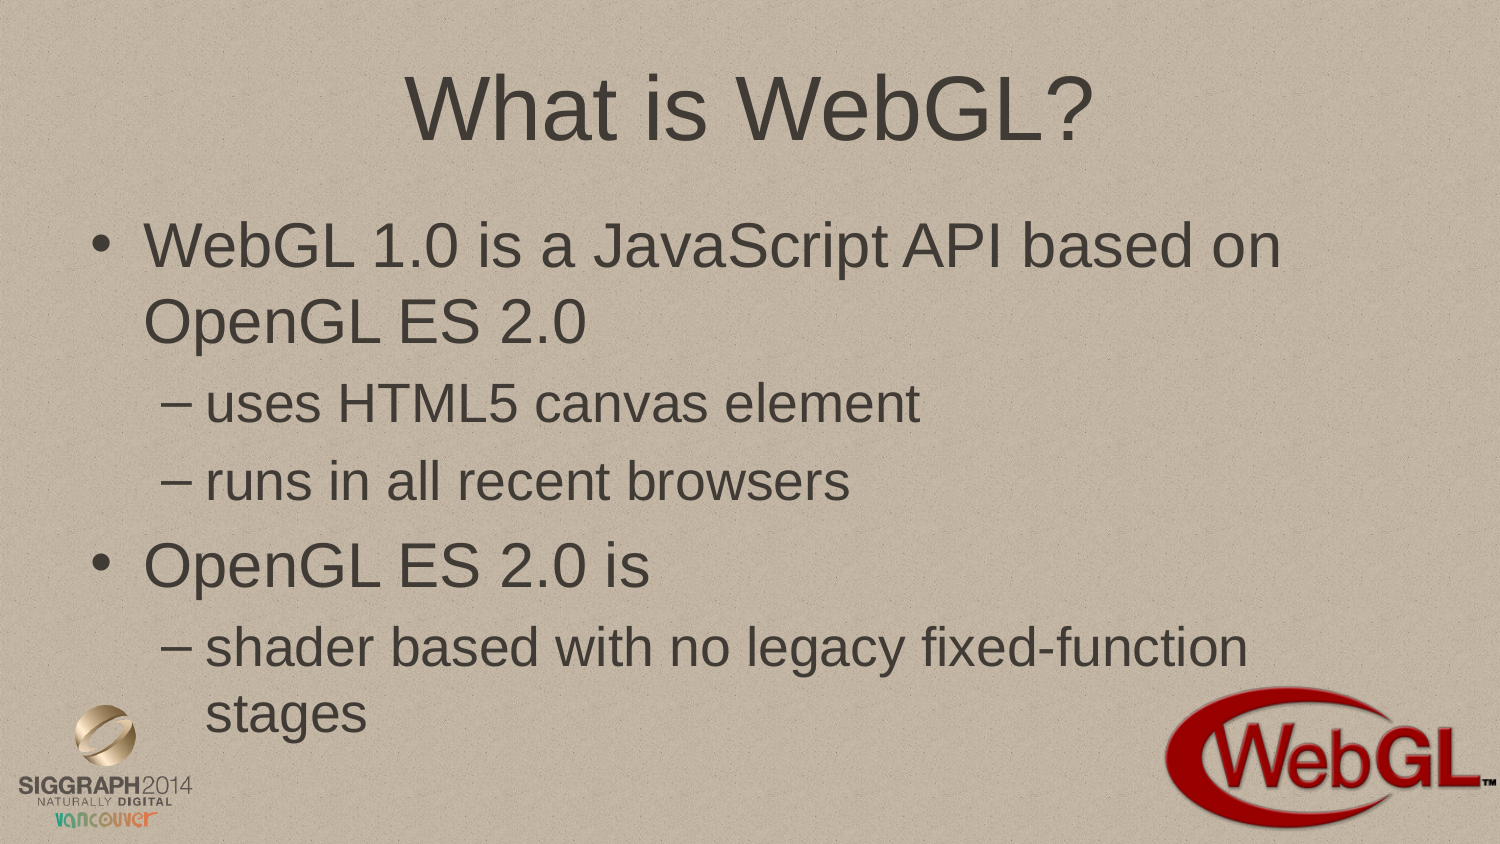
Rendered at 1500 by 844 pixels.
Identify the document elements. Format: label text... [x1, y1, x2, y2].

picture [0, 0, 1500, 844]
list WebGL 1.0 is a JavaScript API based on OpenGL ES 2.0 uses HTML5 canvas element runs in all recent browsers OpenGL ES 2.0 is shader based with no legacy fixed-function stages [75, 196, 1425, 754]
title What is WebGL? [75, 33, 1425, 175]
